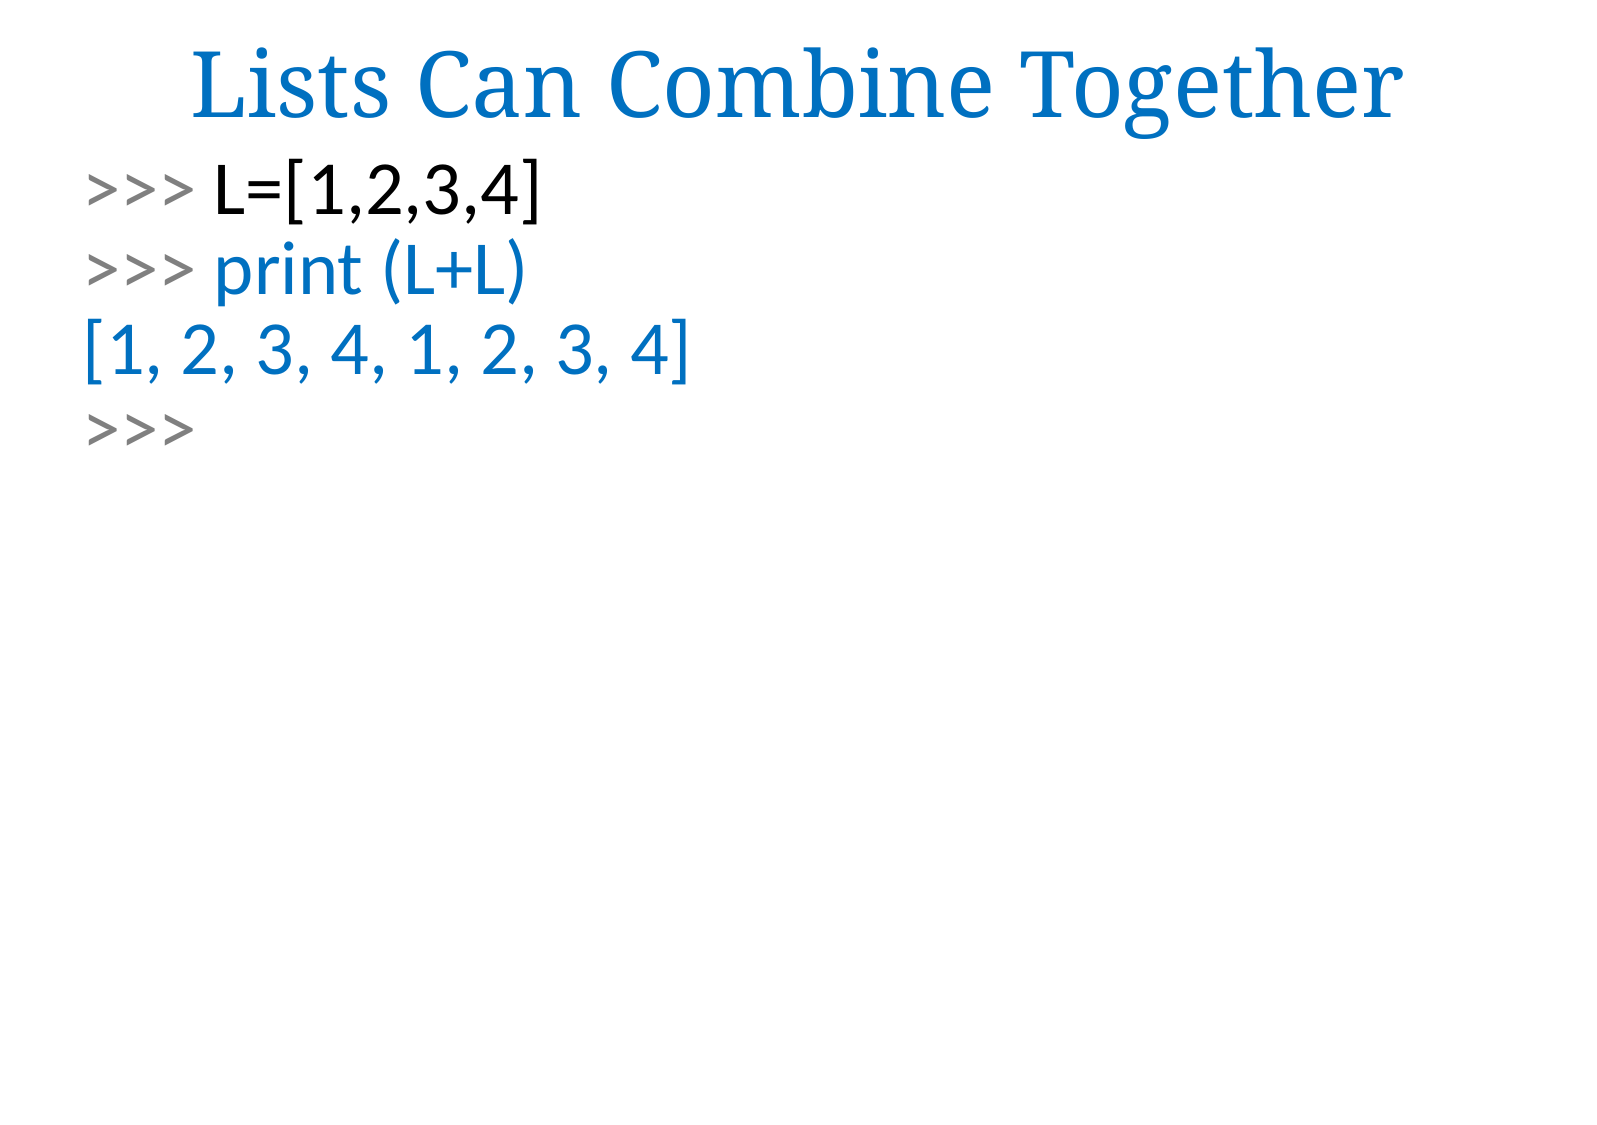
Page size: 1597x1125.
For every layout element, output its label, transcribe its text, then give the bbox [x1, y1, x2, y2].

title Lists Can Combine Together [0, 0, 1597, 175]
list >>> L=[1,2,3,4] >>> print (L+L) [1, 2, 3, 4, 1, 2, 3, 4] >>> [67, 143, 1597, 1032]
